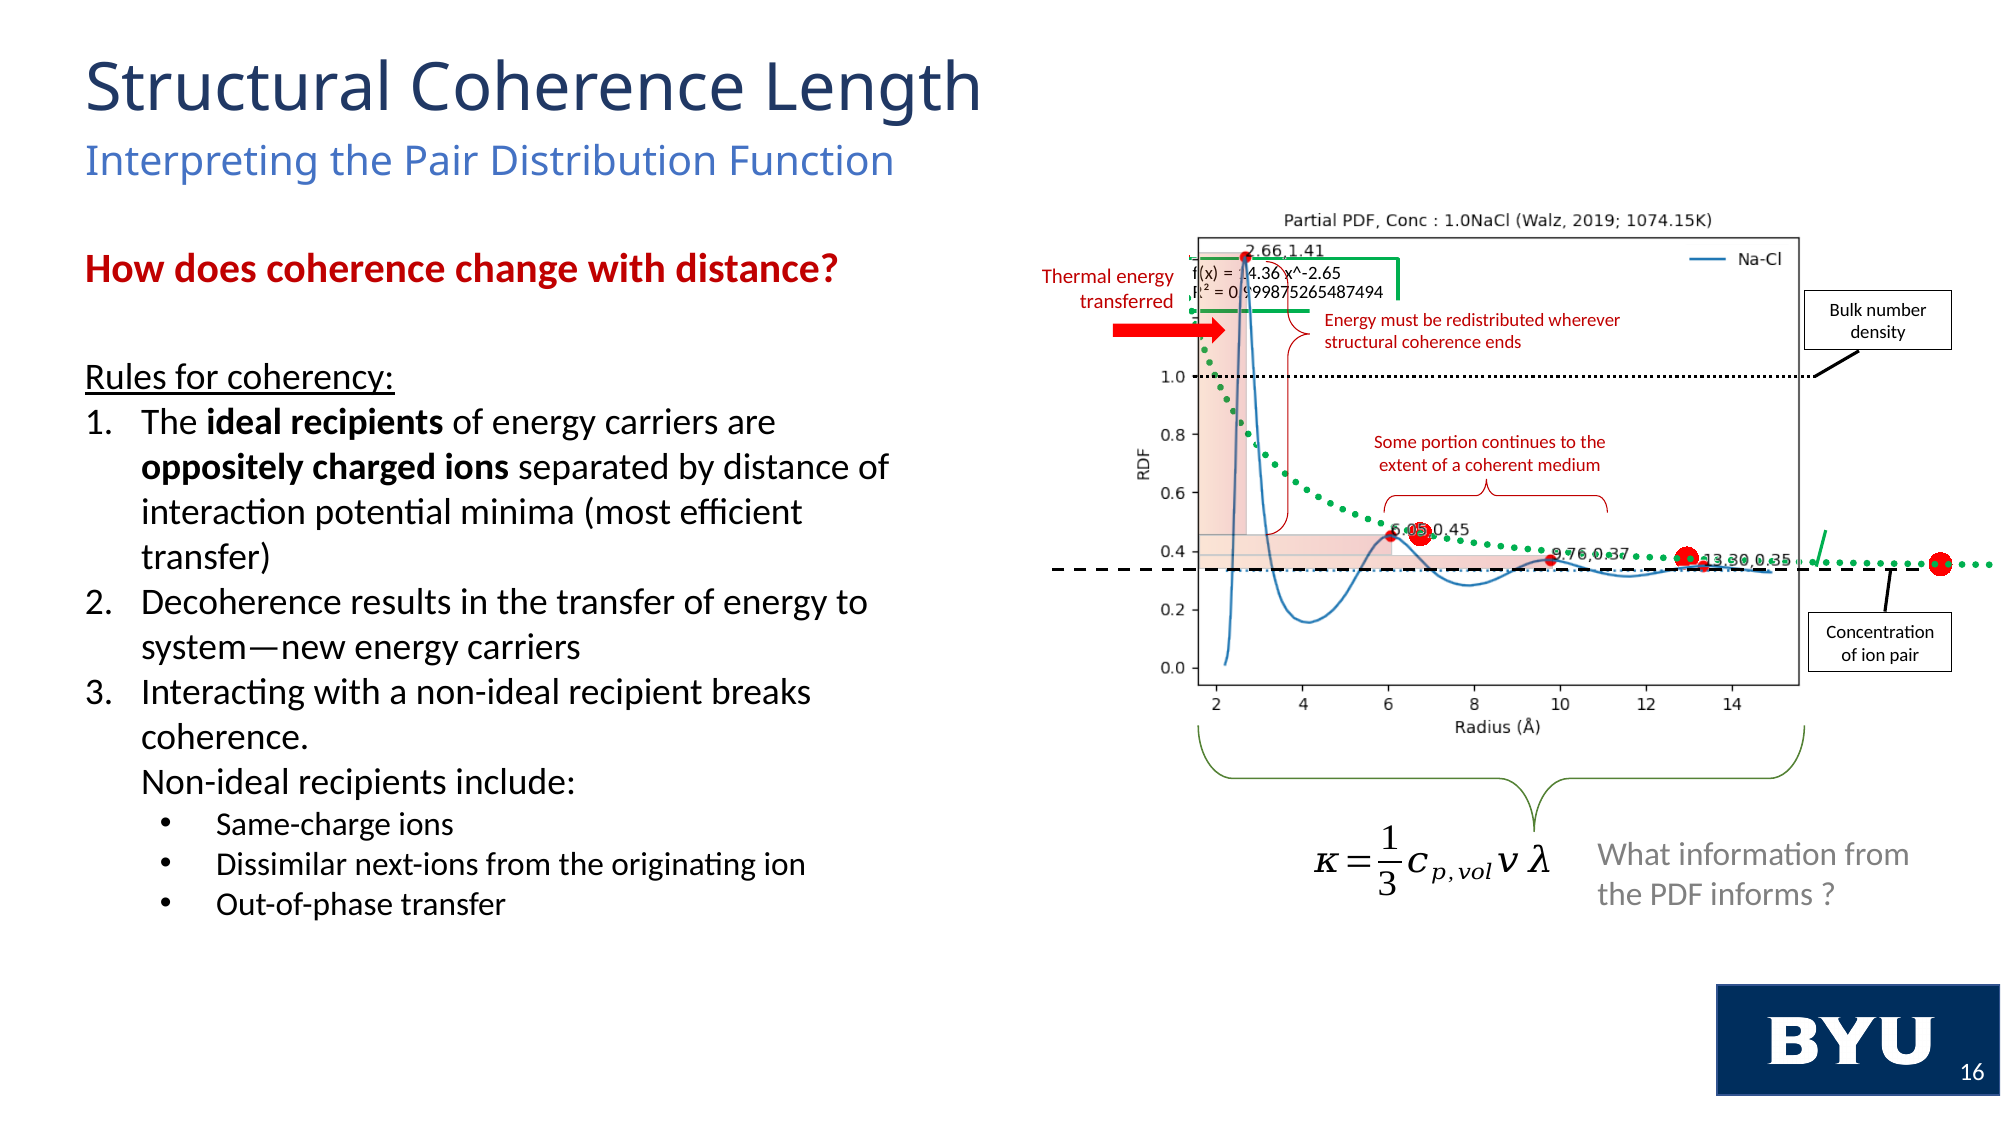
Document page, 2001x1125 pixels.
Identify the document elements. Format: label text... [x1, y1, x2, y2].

slide_number 16 [1550, 1040, 2000, 1100]
text_box Rules for coherency: The ideal recipients of energy carriers are oppositely charged ions separated by distance of interaction potential minima (most efficient transfer) Decoherence results in the transfer of energy to system—new energy carriers Interacting with a non-ideal recipient breaks coherence. Non-ideal recipients include: Same-charge ions Dissimilar next-ions from the originating ion Out-of-phase transfer [70, 344, 909, 930]
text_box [1024, 167, 1996, 749]
text_box Interpreting the Pair Distribution Function [70, 117, 970, 207]
text_box How does coherence change with distance? [70, 232, 1024, 298]
text_box [1201, 749, 1801, 832]
picture [1767, 1017, 1935, 1040]
